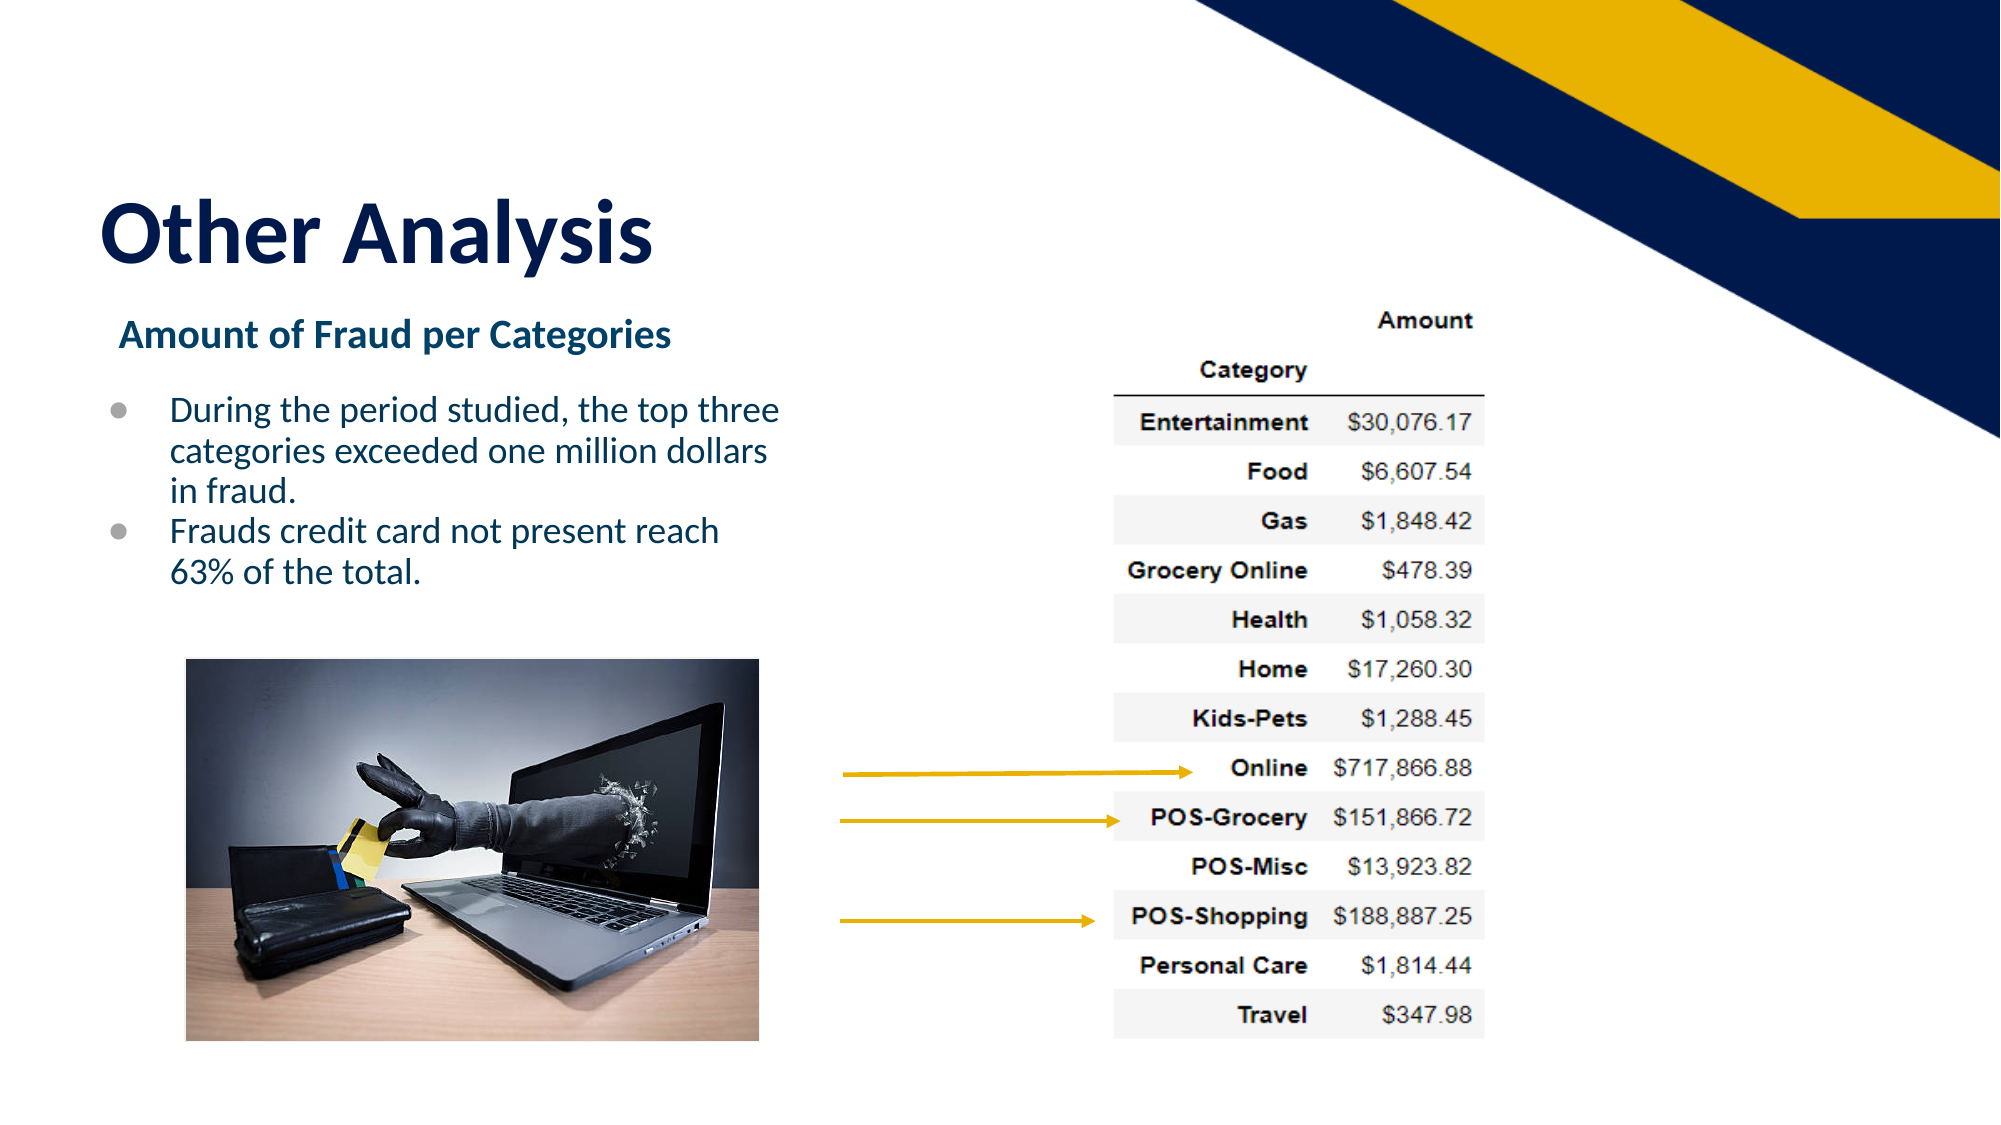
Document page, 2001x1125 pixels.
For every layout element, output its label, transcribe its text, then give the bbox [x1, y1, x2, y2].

text_box During the period studied, the top three categories exceeded one million dollars in fraud. Frauds credit card not present reach 63% of the total. [79, 382, 801, 515]
picture [894, 0, 2000, 1051]
picture [185, 658, 759, 1041]
text_box Amount of Fraud per Categories [103, 169, 894, 358]
title Other Analysis [85, 112, 894, 283]
